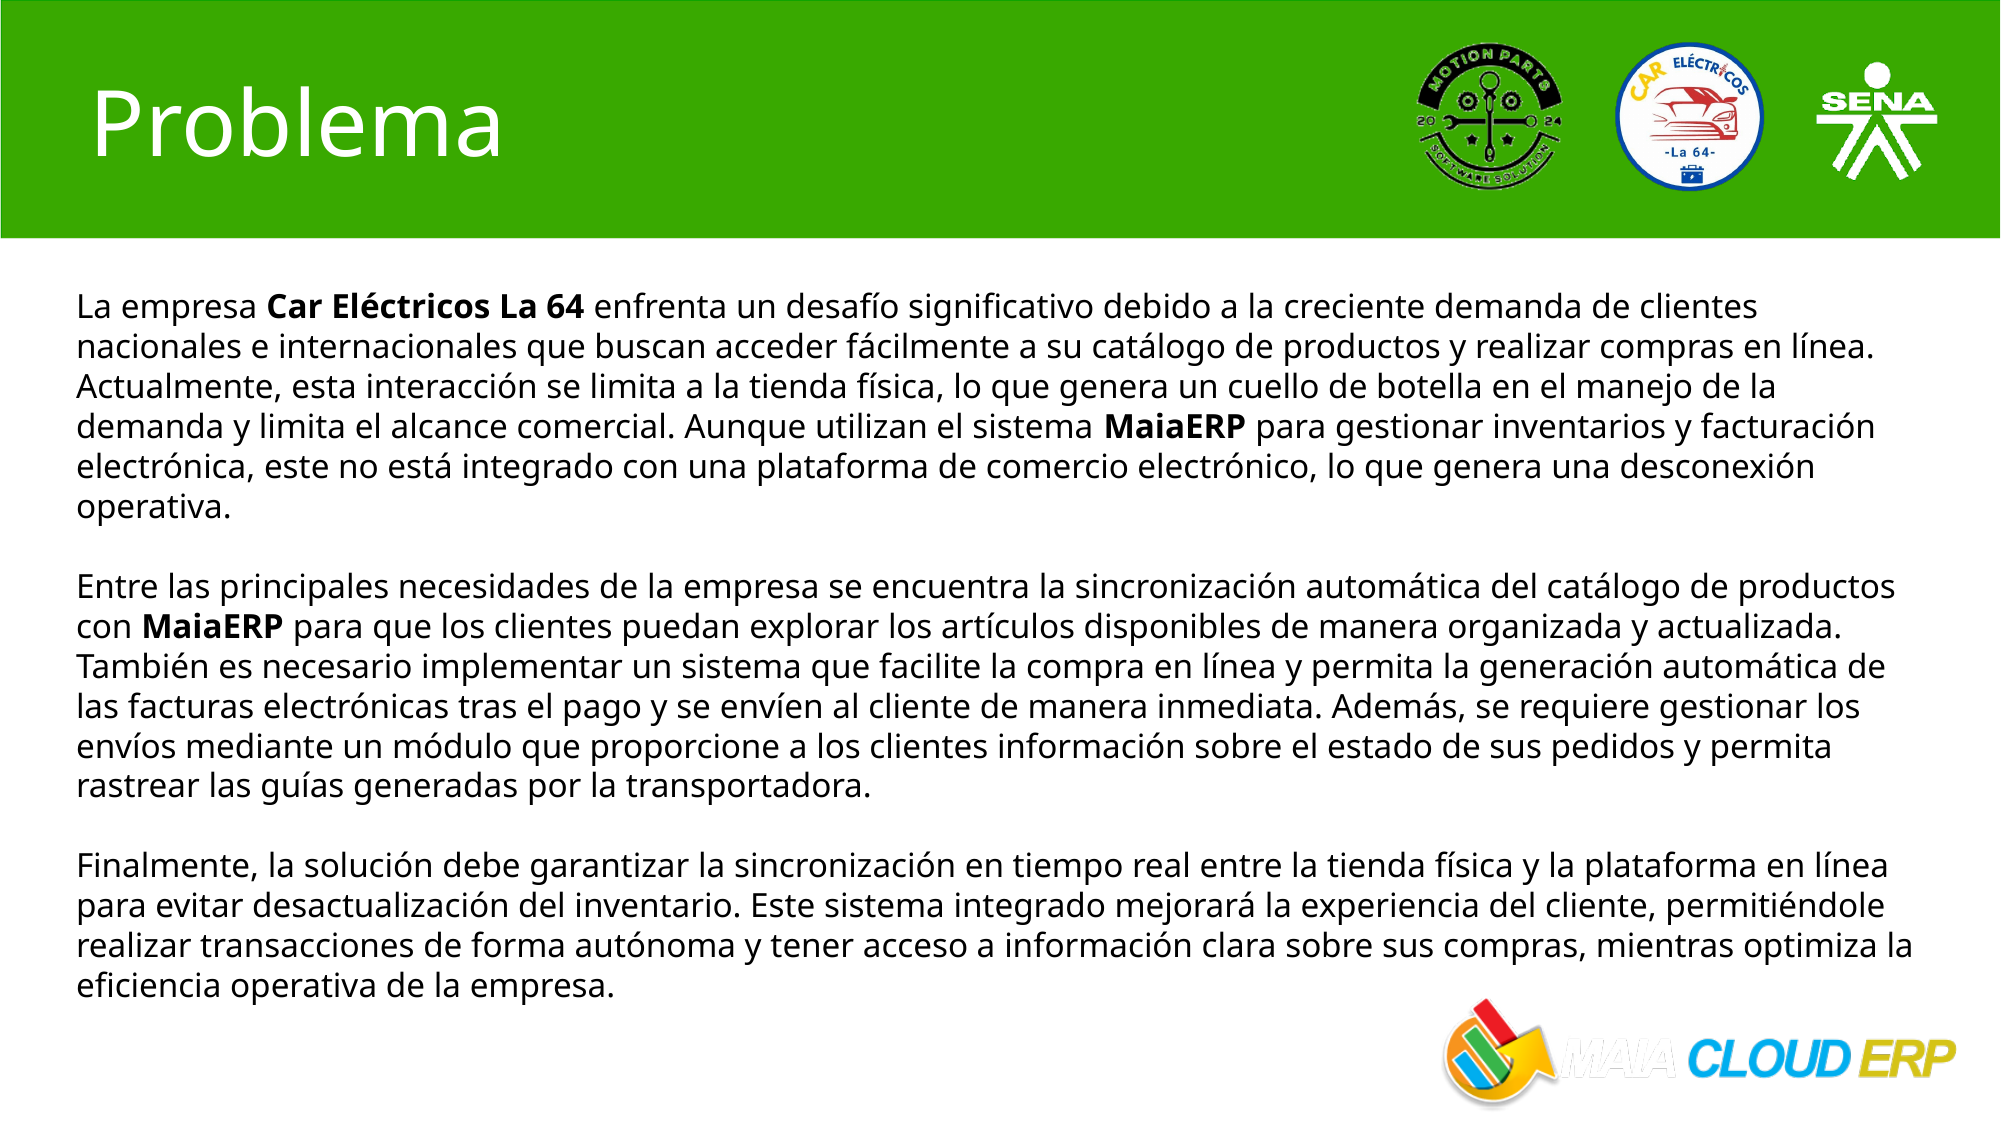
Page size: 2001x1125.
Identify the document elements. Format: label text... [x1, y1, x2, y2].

title Problema [74, 18, 1800, 236]
text_box La empresa Car Eléctricos La 64 enfrenta un desafío significativo debido a la creciente demanda de clientes nacionales e internacionales que buscan acceder fácilmente a su catálogo de productos y realizar compras en línea. Actualmente, esta interacción se limita a la tienda física, lo que genera un cuello de botella en el manejo de la demanda y limita el alcance comercial. Aunque utilizan el sistema MaiaERP para gestionar inventarios y facturación electrónica, este no está integrado con una plataforma de comercio electrónico, lo que genera una desconexión operativa. Entre las principales necesidades de la empresa se encuentra la sincronización automática del catálogo de productos con MaiaERP para que los clientes puedan explorar los artículos disponibles de manera organizada y actualizada. También es necesario implementar un sistema que facilite la compra en línea y permita la generación automática de las facturas electrónicas tras el pago y se envíen al cliente de manera inmediata. Además, se requiere gestionar los envíos mediante un módulo que proporcione a los clientes información sobre el estado de sus pedidos y permita rastrear las guías generadas por la transportadora. Finalmente, la solución debe garantizar la sincronización en tiempo real entre la tienda física y la plataforma en línea para evitar desactualización del inventario. Este sistema integrado mejorará la experiencia del cliente, permitiéndole realizar transacciones de forma autónoma y tener acceso a información clara sobre sus compras, mientras optimiza la eficiencia operativa de la empresa. [61, 278, 1939, 1047]
picture [0, 0, 2001, 1125]
